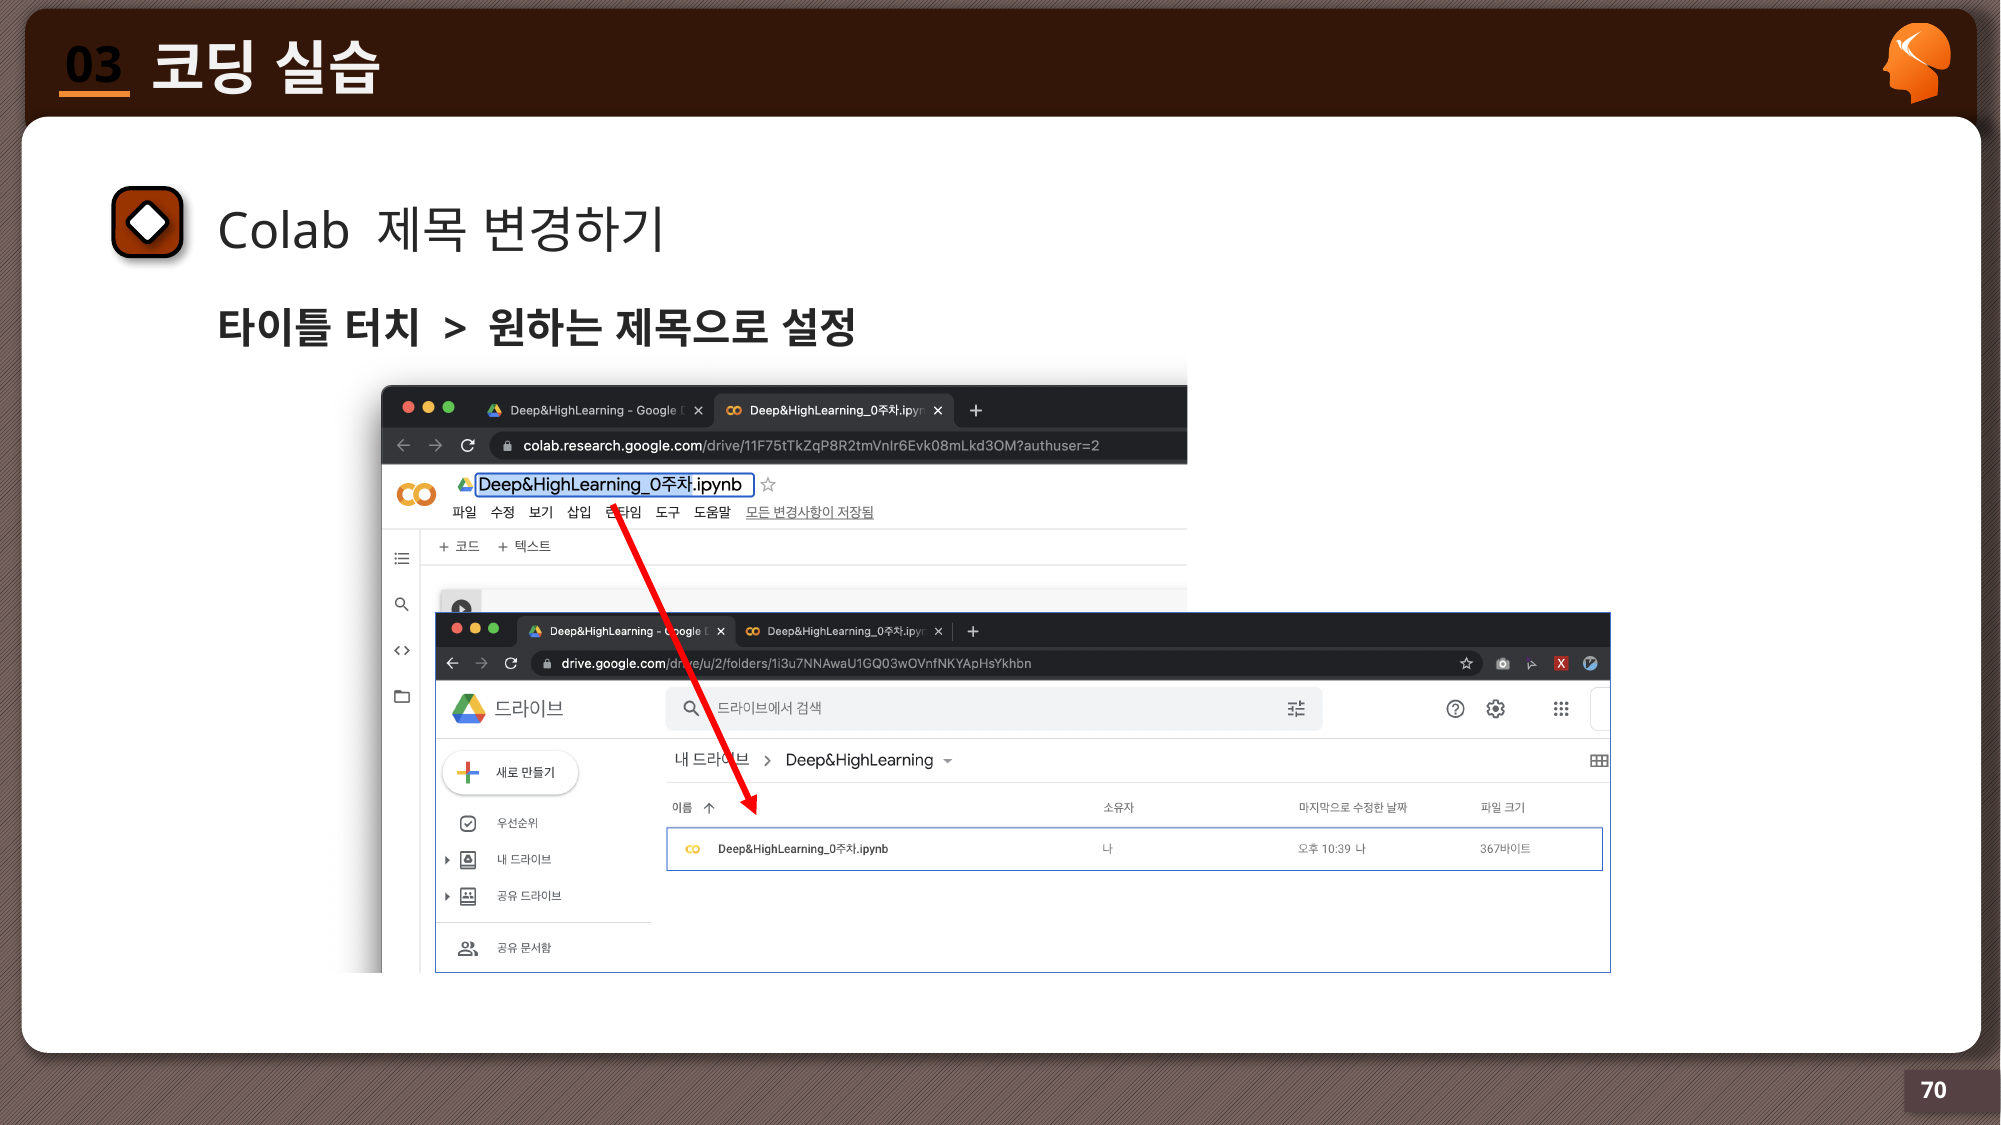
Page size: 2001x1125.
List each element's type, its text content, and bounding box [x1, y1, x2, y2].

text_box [113, 187, 1427, 269]
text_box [325, 347, 1611, 973]
text_box 70 [1905, 1061, 2000, 1121]
text_box 타이틀 터치 > 원하는 제목으로 설정 [208, 269, 1219, 362]
picture [1880, 23, 1954, 107]
